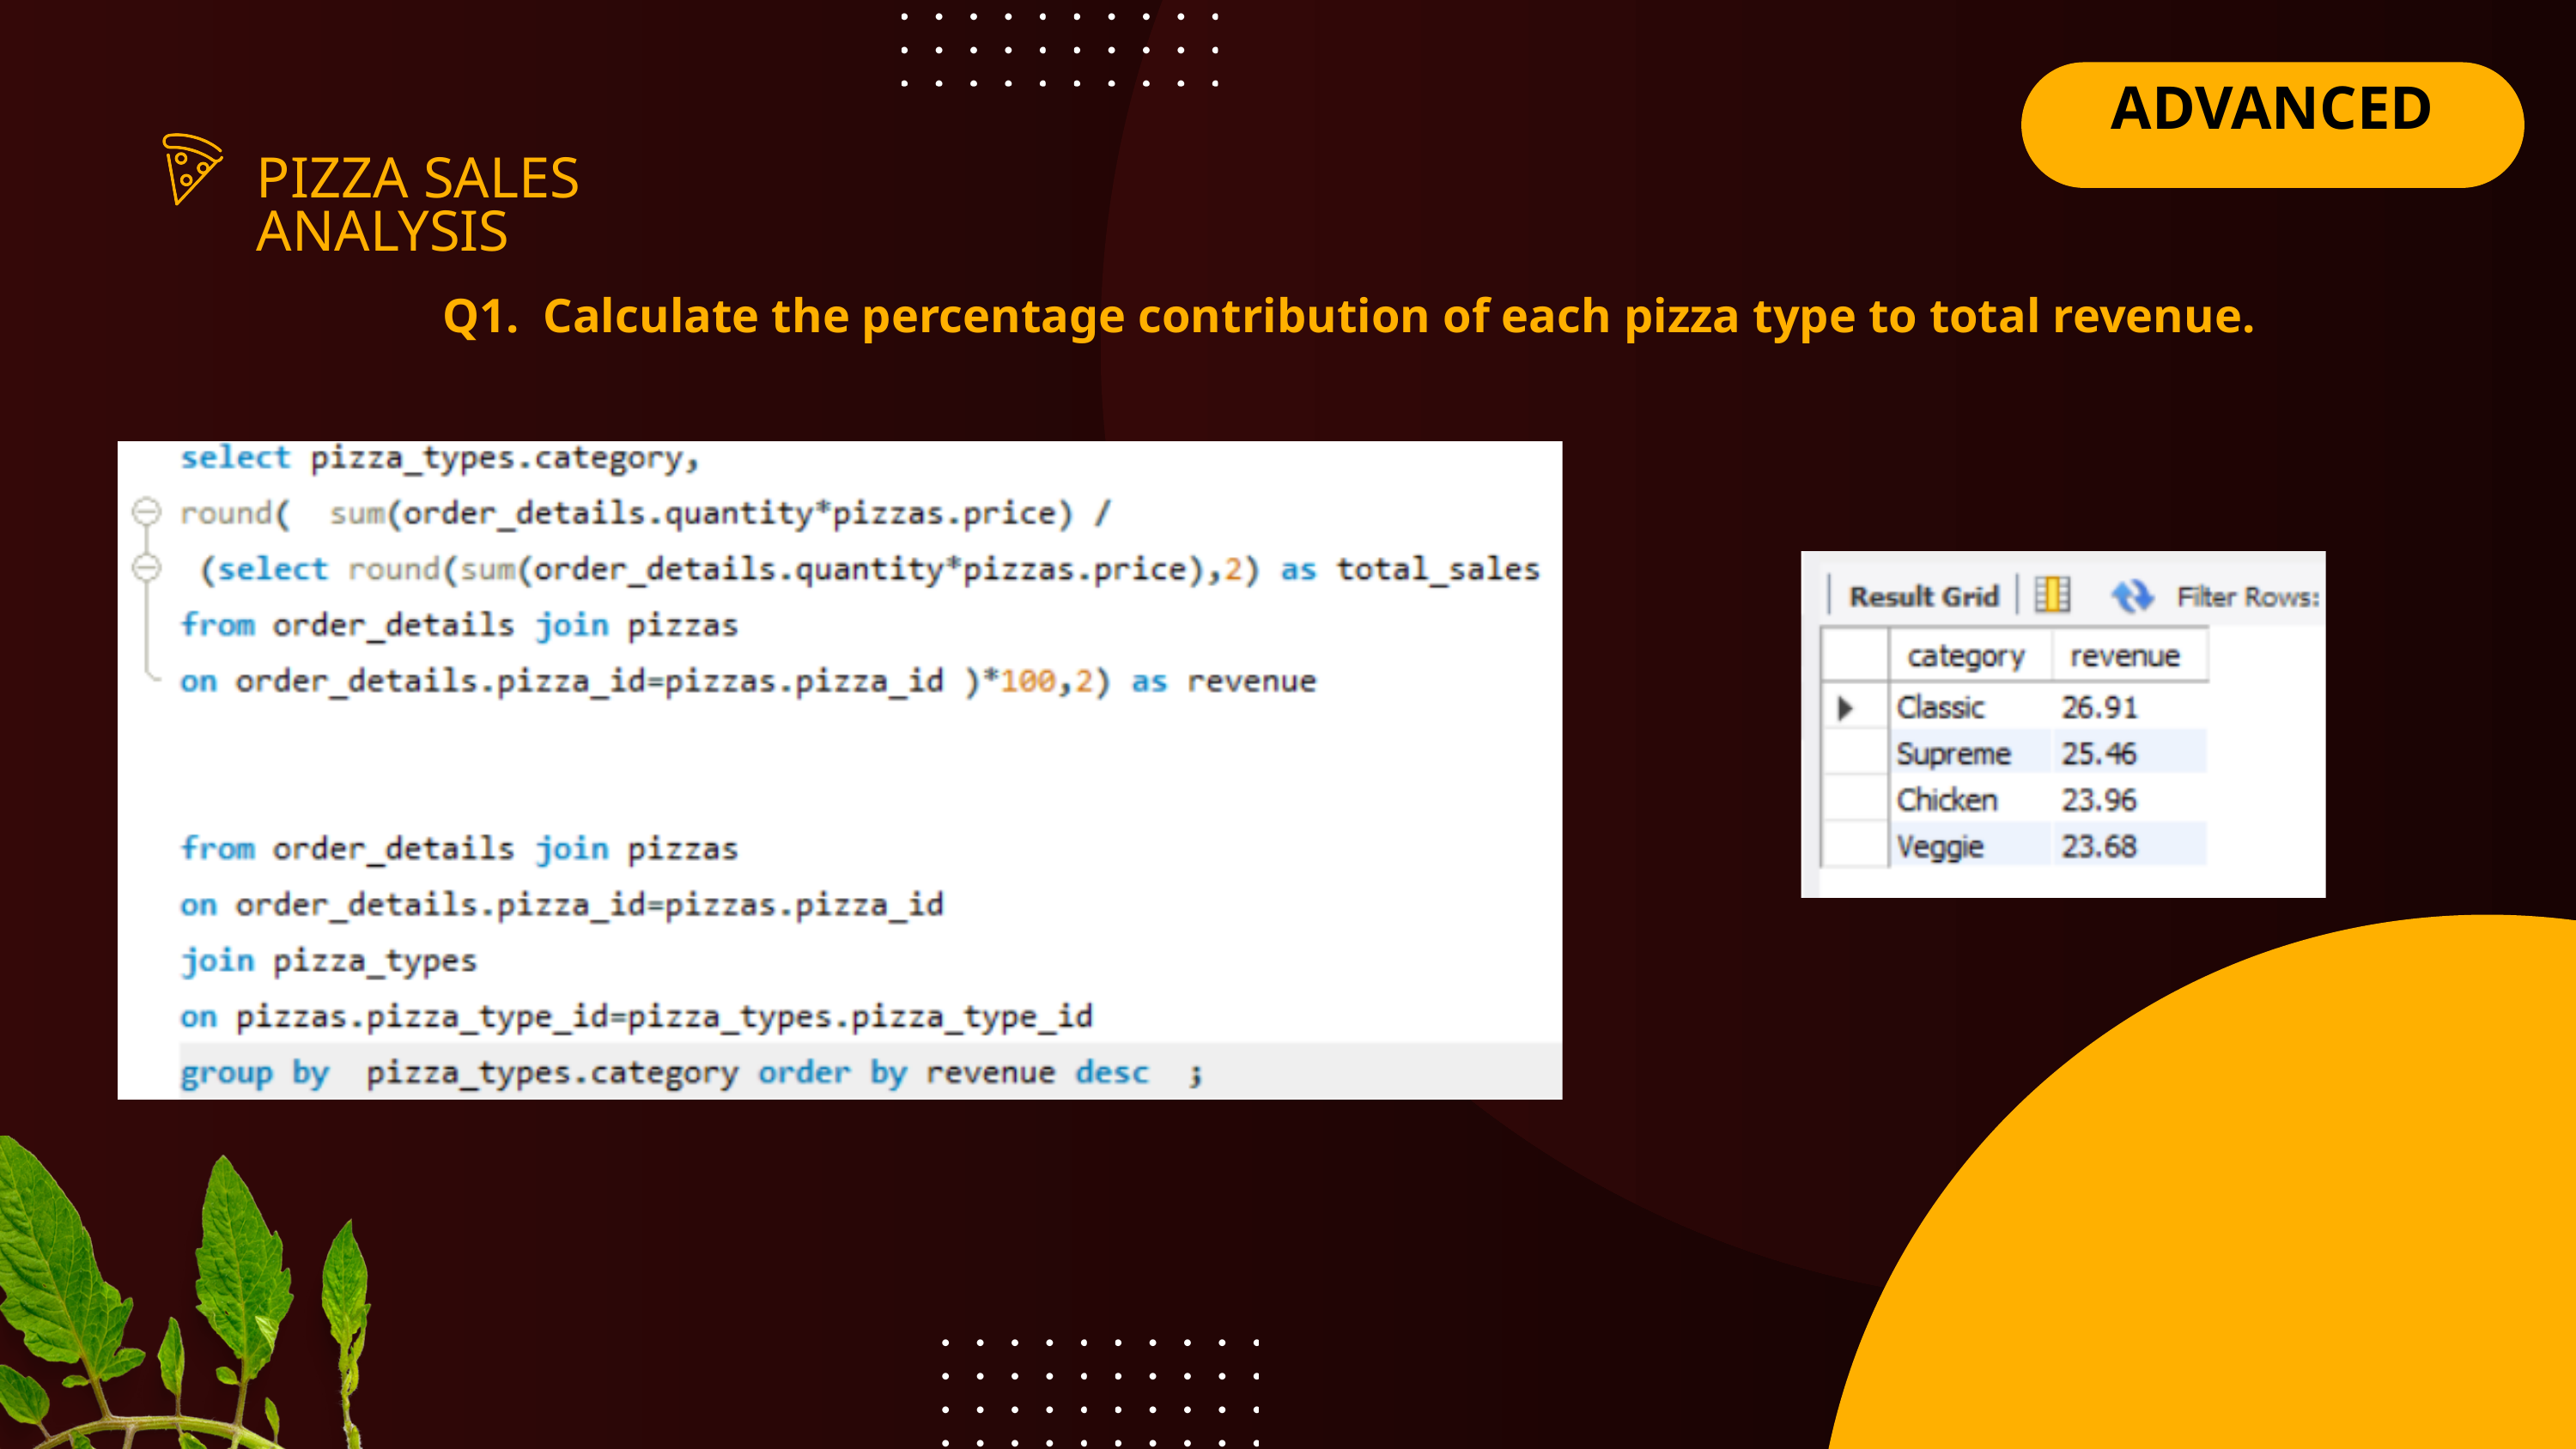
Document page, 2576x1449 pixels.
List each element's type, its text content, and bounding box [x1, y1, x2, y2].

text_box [1100, 0, 2576, 1304]
text_box [942, 1339, 1259, 1449]
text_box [2020, 62, 2525, 189]
text_box PIZZA SALES ANALYSIS [256, 155, 730, 316]
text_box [1814, 914, 2576, 1449]
text_box [162, 132, 224, 206]
text_box Q1. Calculate the percentage contribution of each pizza type to total revenue. [428, 276, 1094, 342]
text_box [0, 1125, 397, 1449]
text_box [901, 0, 1094, 87]
text_box [118, 441, 1094, 1100]
